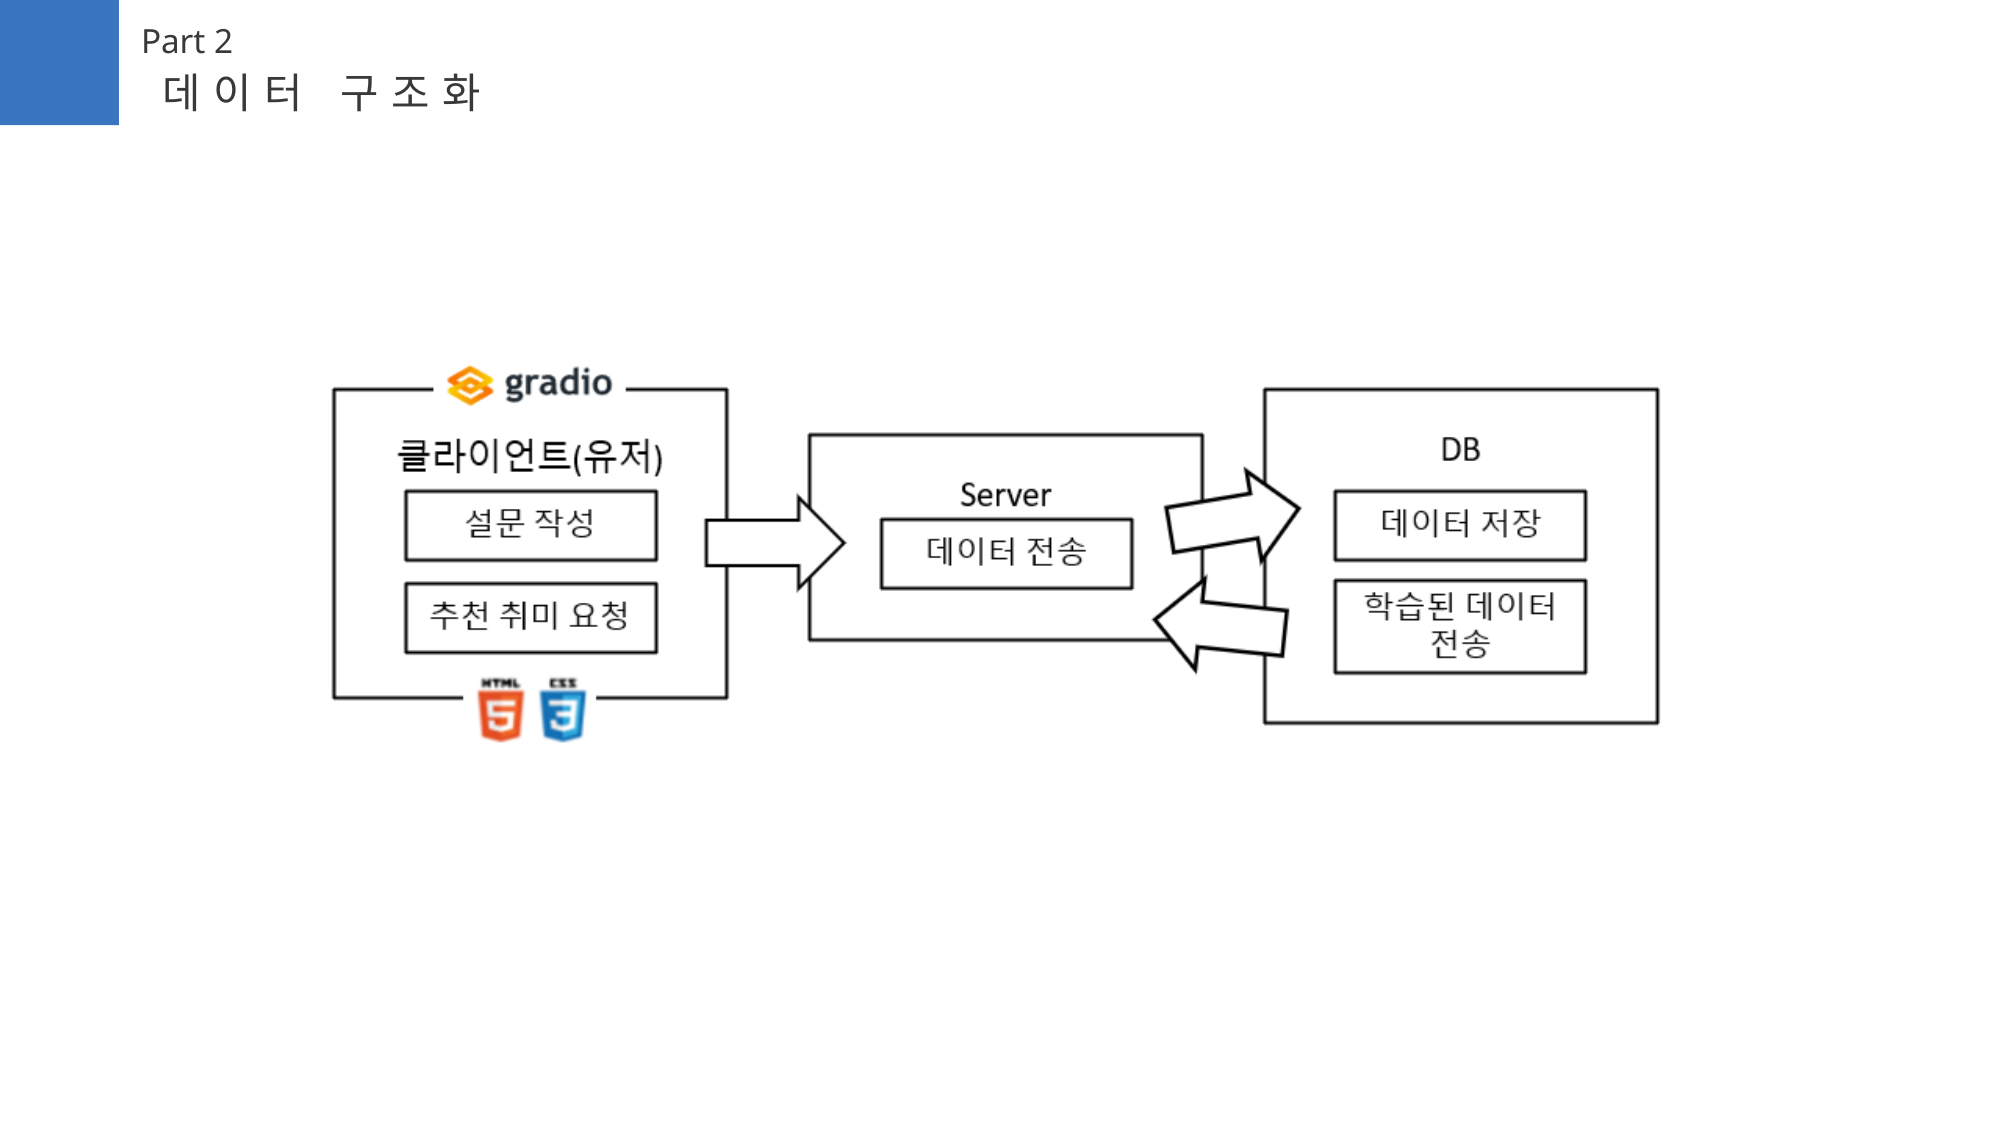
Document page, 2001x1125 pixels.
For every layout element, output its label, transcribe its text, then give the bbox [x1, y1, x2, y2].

text_box [0, 0, 120, 126]
picture [307, 342, 1693, 783]
text_box Part 2 [126, 12, 248, 68]
text_box 데이터 구조화 [148, 59, 496, 125]
